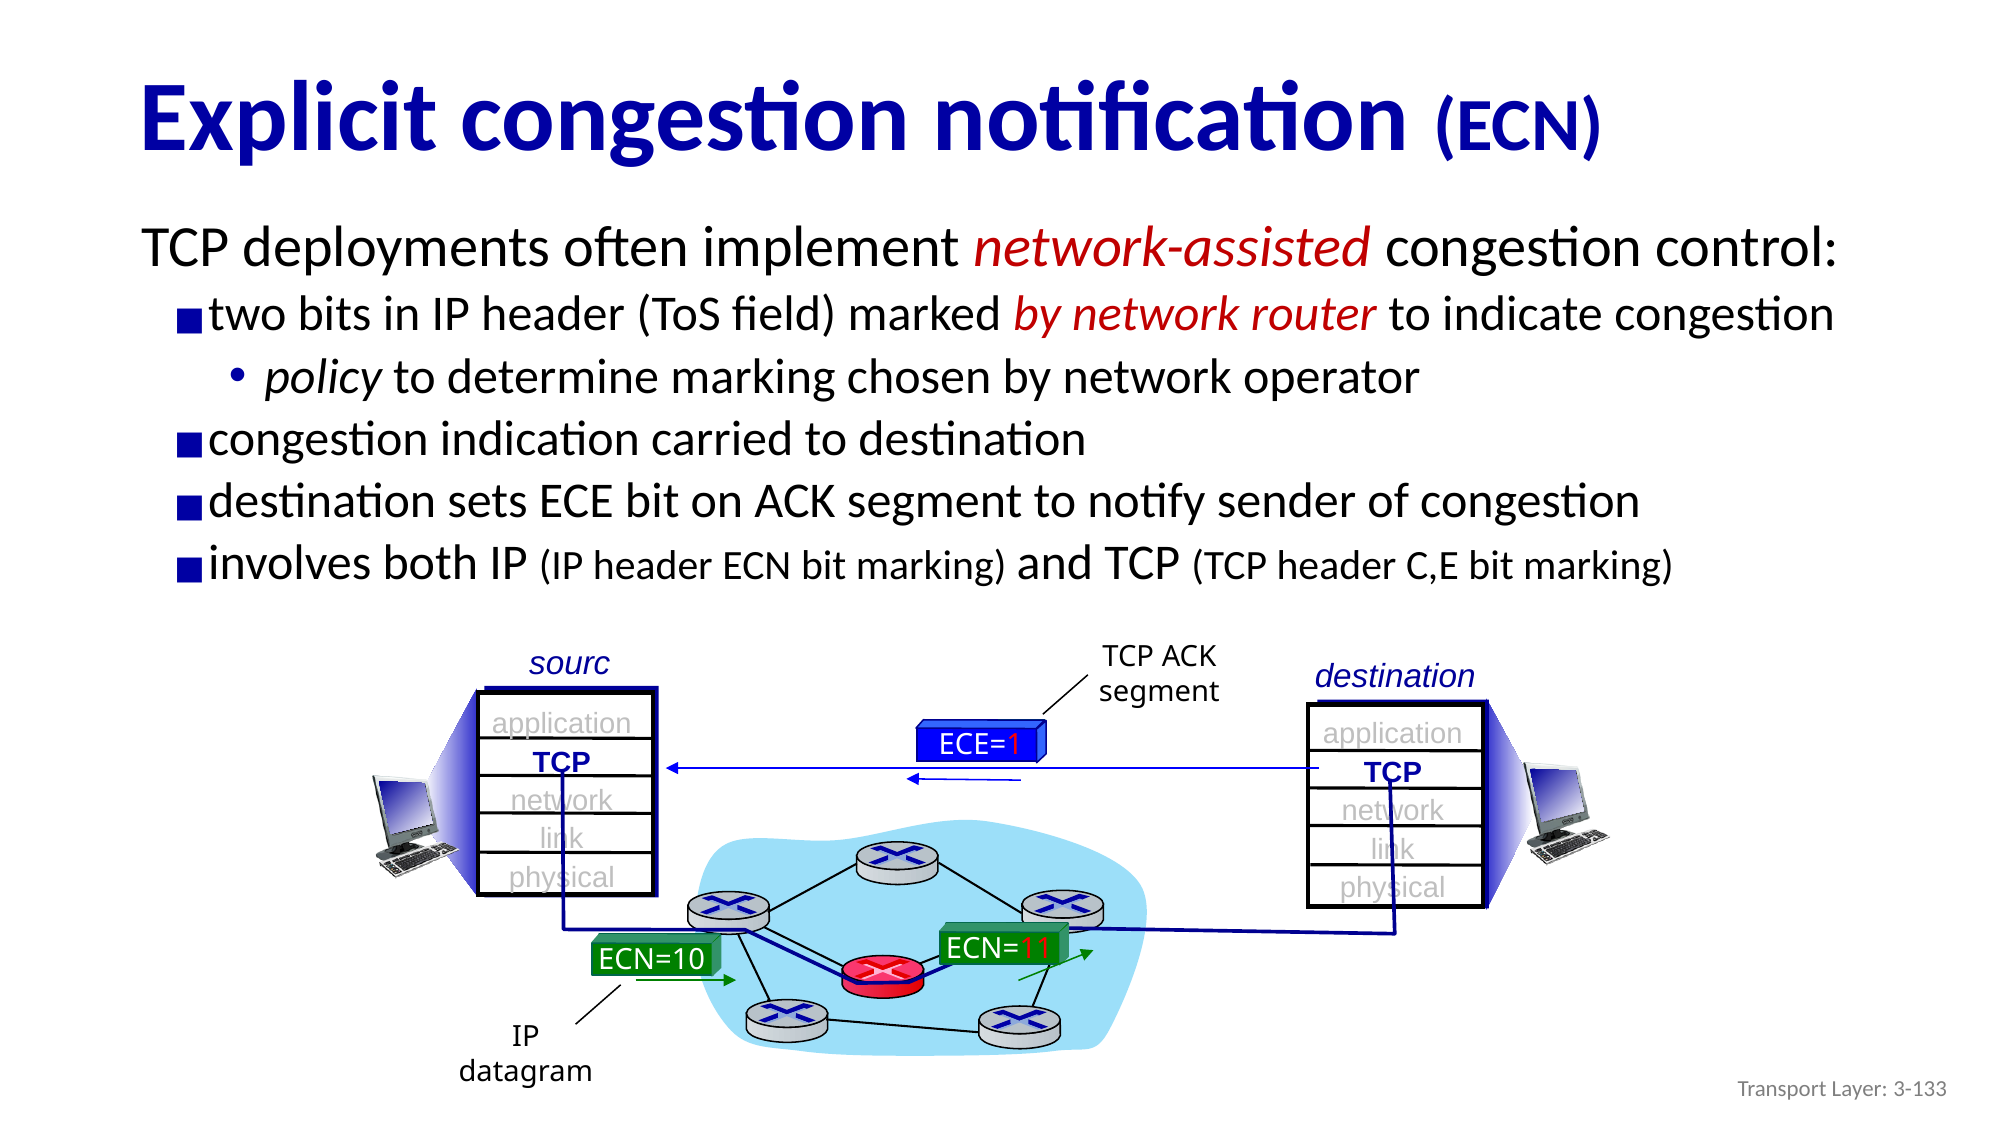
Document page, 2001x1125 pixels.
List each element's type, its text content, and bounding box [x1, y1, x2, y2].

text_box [368, 633, 1632, 1058]
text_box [665, 717, 1320, 781]
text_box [1026, 629, 1293, 715]
slide_number Transport Layer: 3- [1512, 1056, 1963, 1117]
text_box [528, 932, 775, 984]
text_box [430, 984, 622, 1061]
title Explicit congestion notification (ECN) [124, 44, 1994, 192]
text_box TCP deployments often implement network-assisted congestion control: two bits in IP header (ToS field) marked by network router to indicate congestion policy to determine marking chosen by network operator congestion indication carried to destination destination sets ECE bit on ACK segment to notify sender of congestion involves both IP (IP header ECN bit marking) and TCP (TCP header C,E bit marking) [118, 208, 1952, 639]
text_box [876, 921, 1123, 981]
